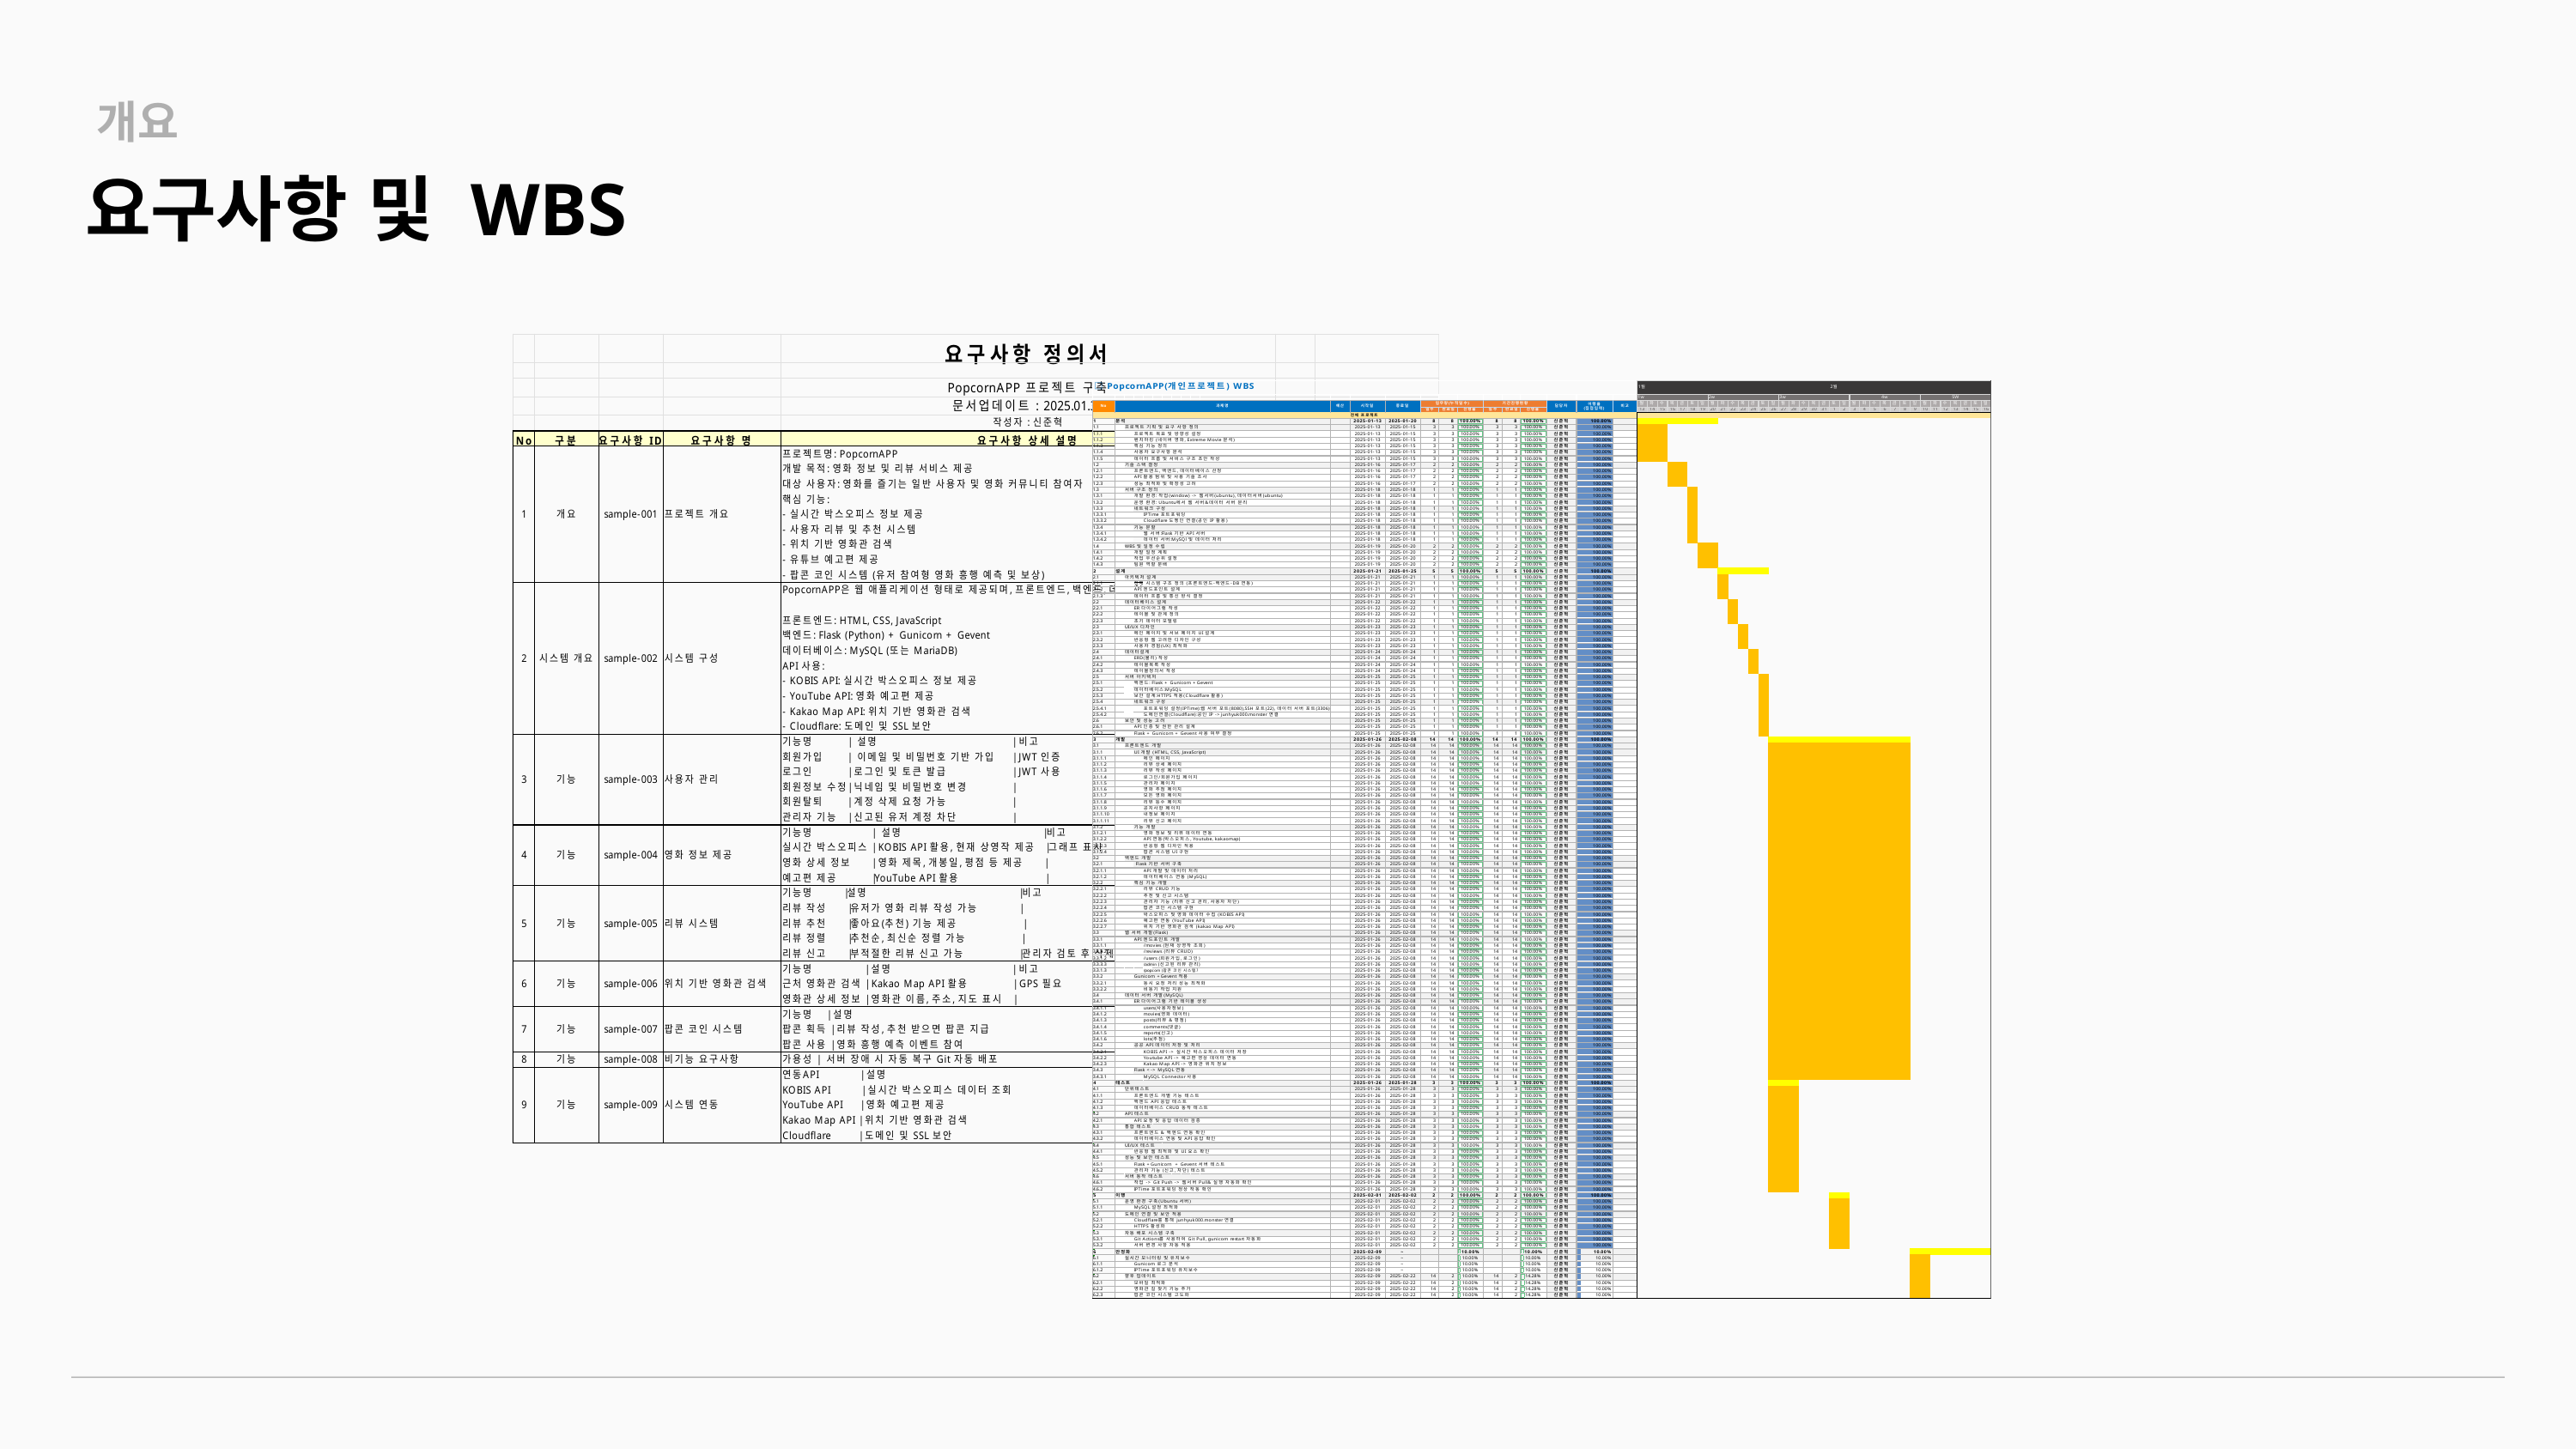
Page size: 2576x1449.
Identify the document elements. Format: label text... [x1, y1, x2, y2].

text_box 요구사항 및 WBS [85, 149, 1299, 251]
picture [512, 333, 1992, 1300]
text_box 개요 [96, 85, 355, 149]
